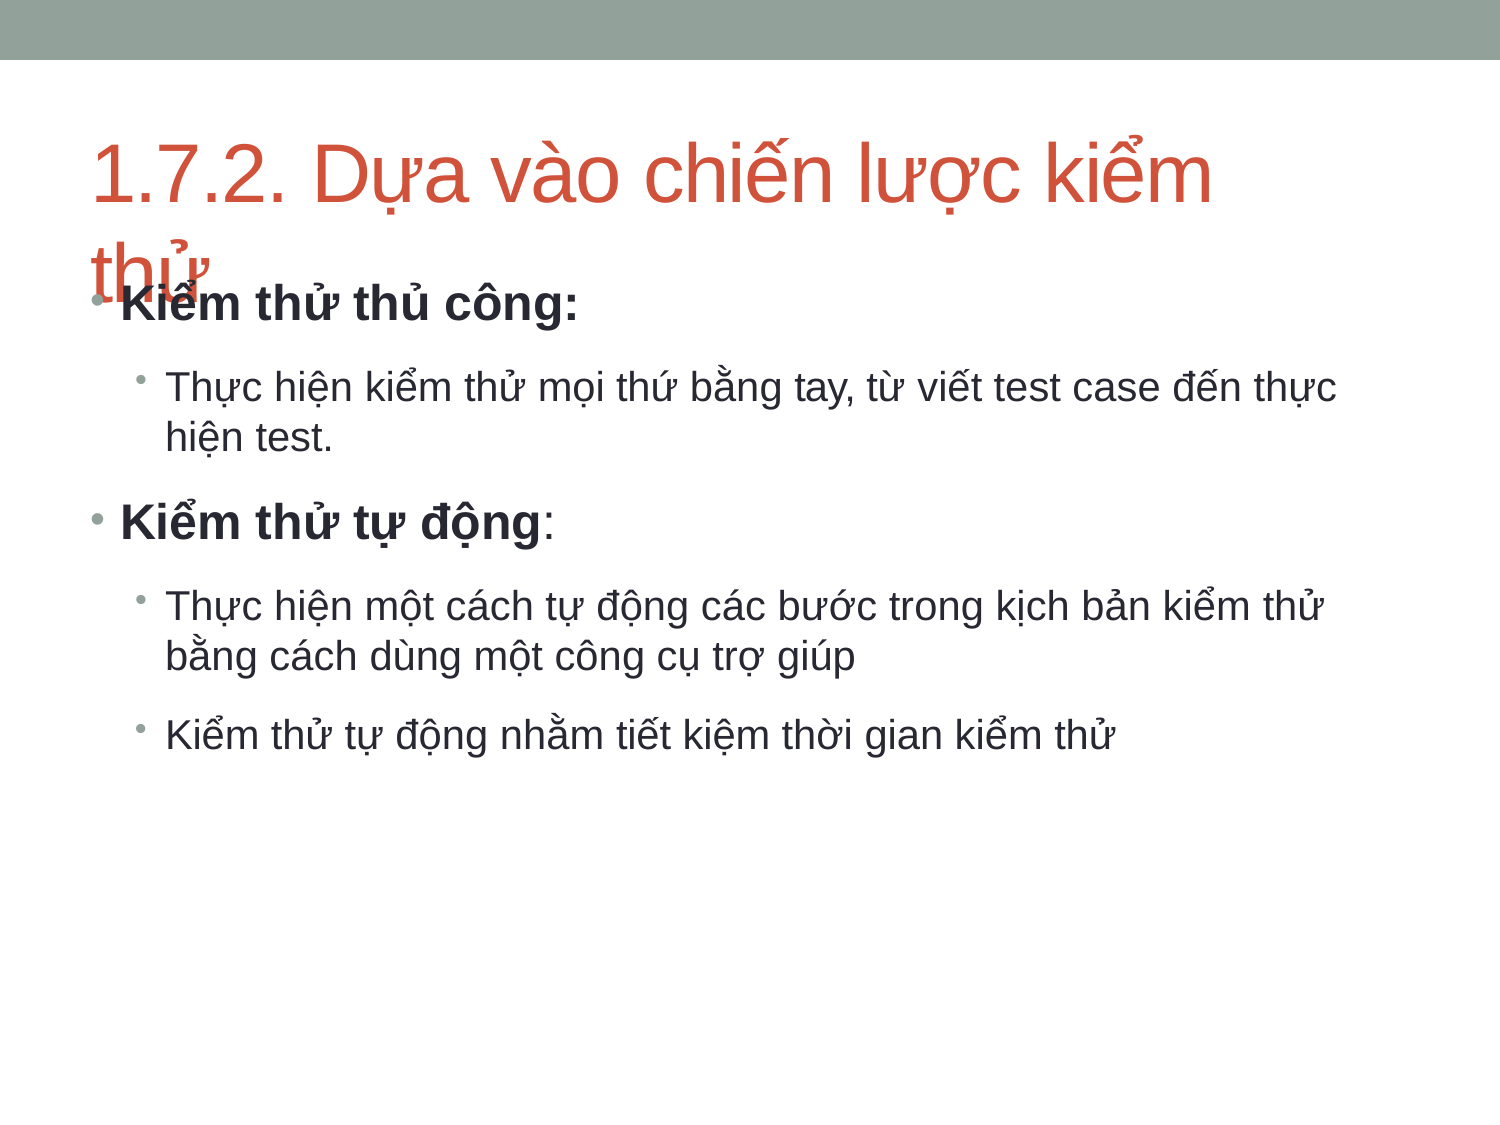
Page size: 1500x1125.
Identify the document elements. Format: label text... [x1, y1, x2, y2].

text_box Kiểm thử thủ công: Thực hiện kiểm thử mọi thứ bằng tay, từ viết test case đến thực hiện test. Kiểm thử tự động: Thực hiện một cách tự động các bước trong kịch bản kiểm thử bằng cách dùng một công cụ trợ giúp Kiểm thử tự động nhằm tiết kiệm thời gian kiểm thử [85, 267, 1413, 759]
title 1.7.2. Dựa vào chiến lược kiểm thử [87, 116, 1341, 267]
